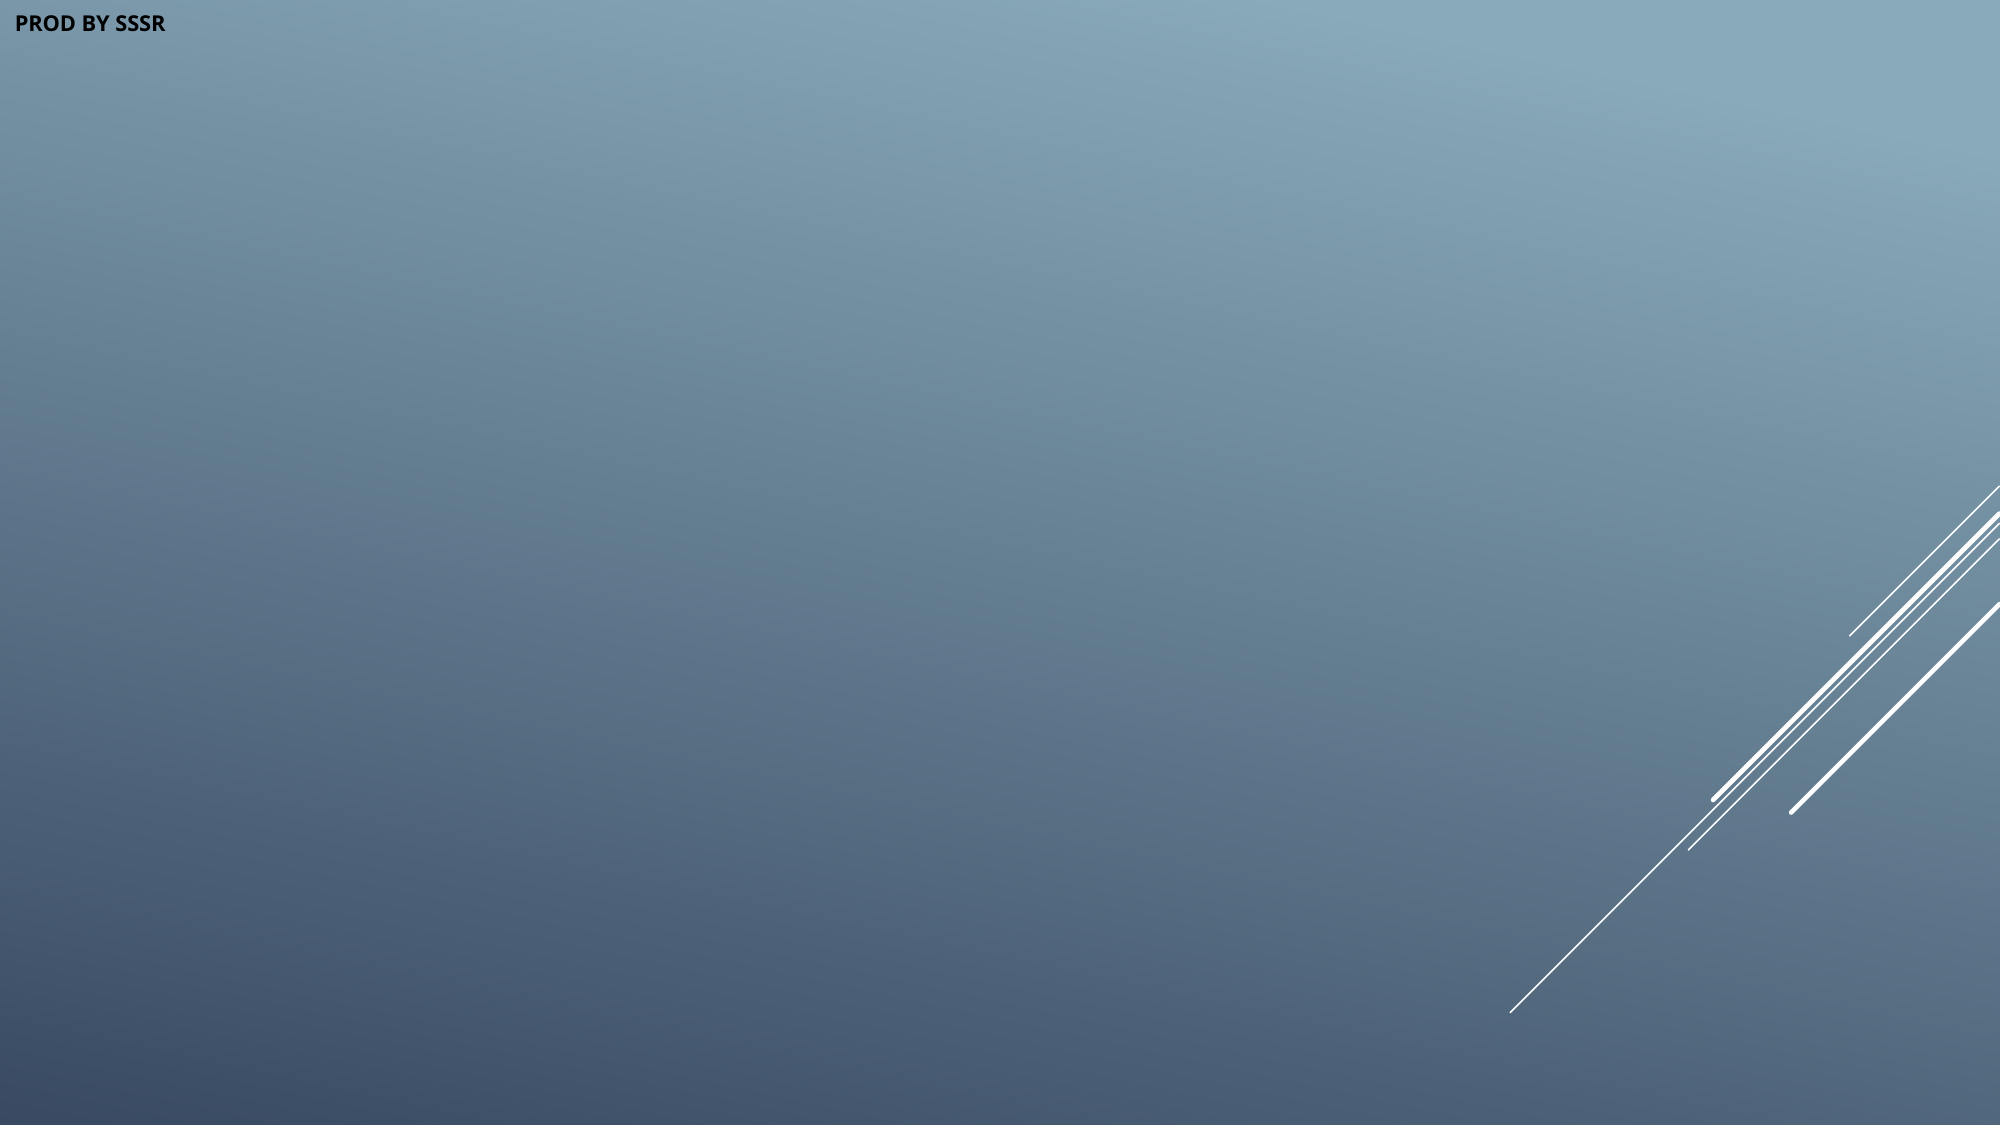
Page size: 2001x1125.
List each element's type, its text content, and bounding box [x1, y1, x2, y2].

text_box PROD BY SSSR [0, 1, 419, 43]
